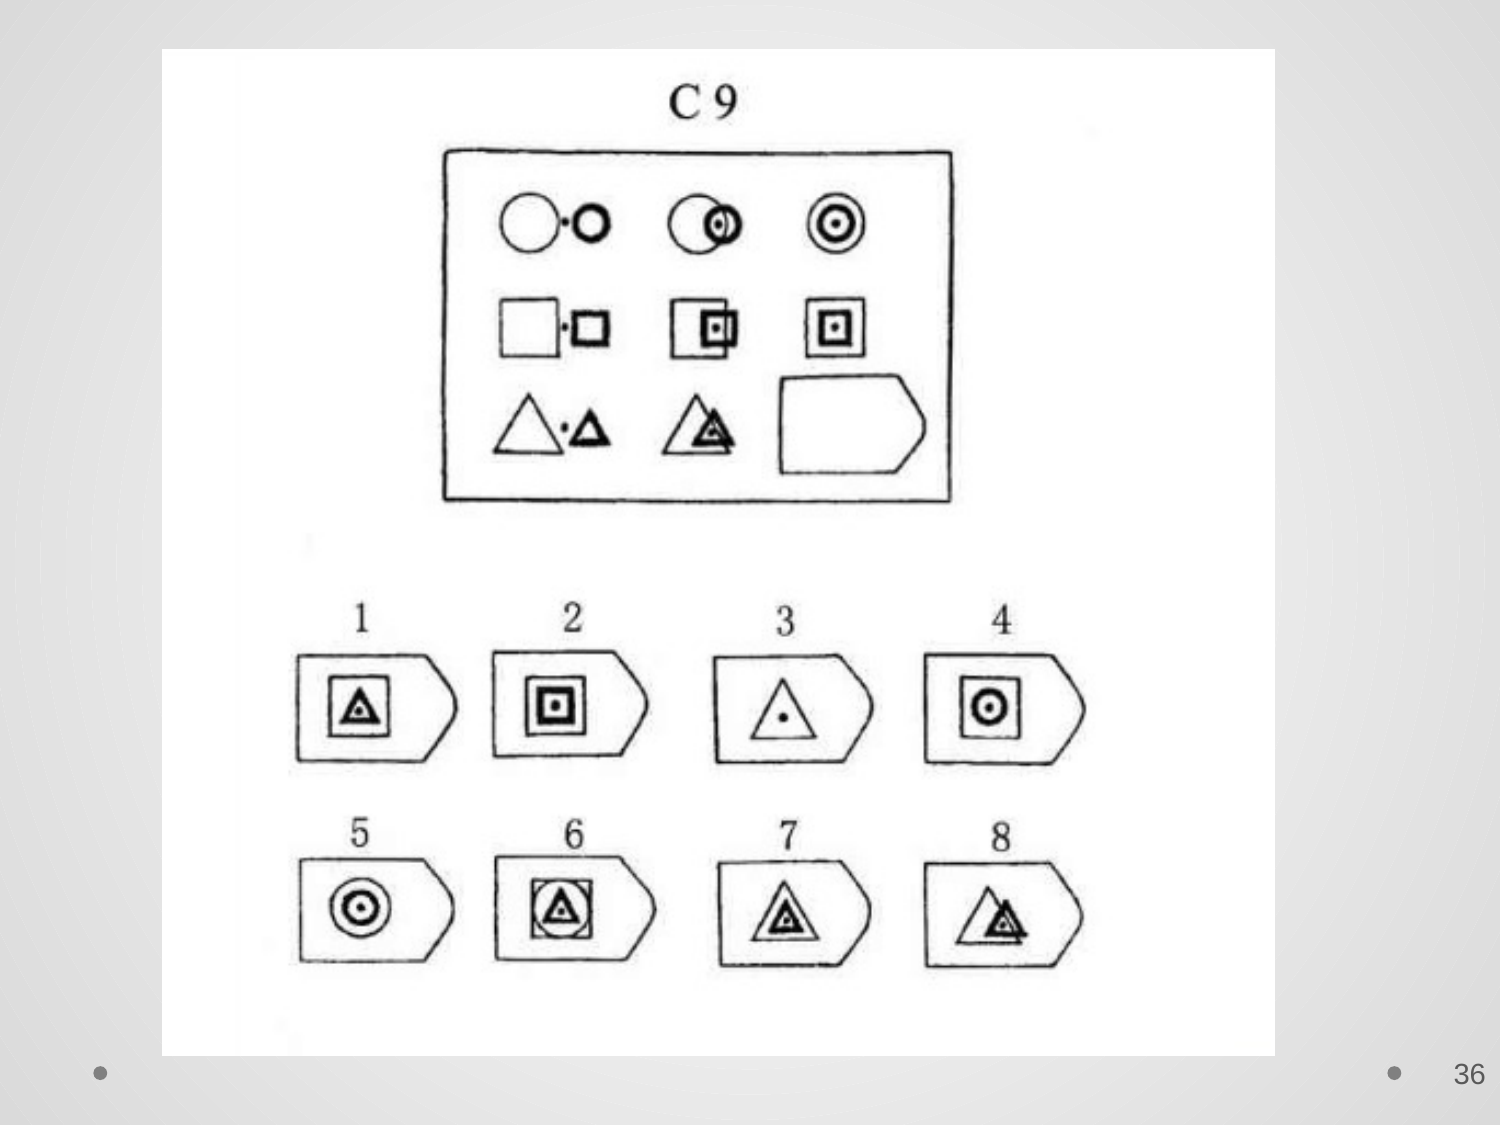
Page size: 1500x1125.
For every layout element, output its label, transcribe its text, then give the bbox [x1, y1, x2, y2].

picture [162, 49, 1276, 1056]
slide_number 36 [1401, 1042, 1494, 1103]
